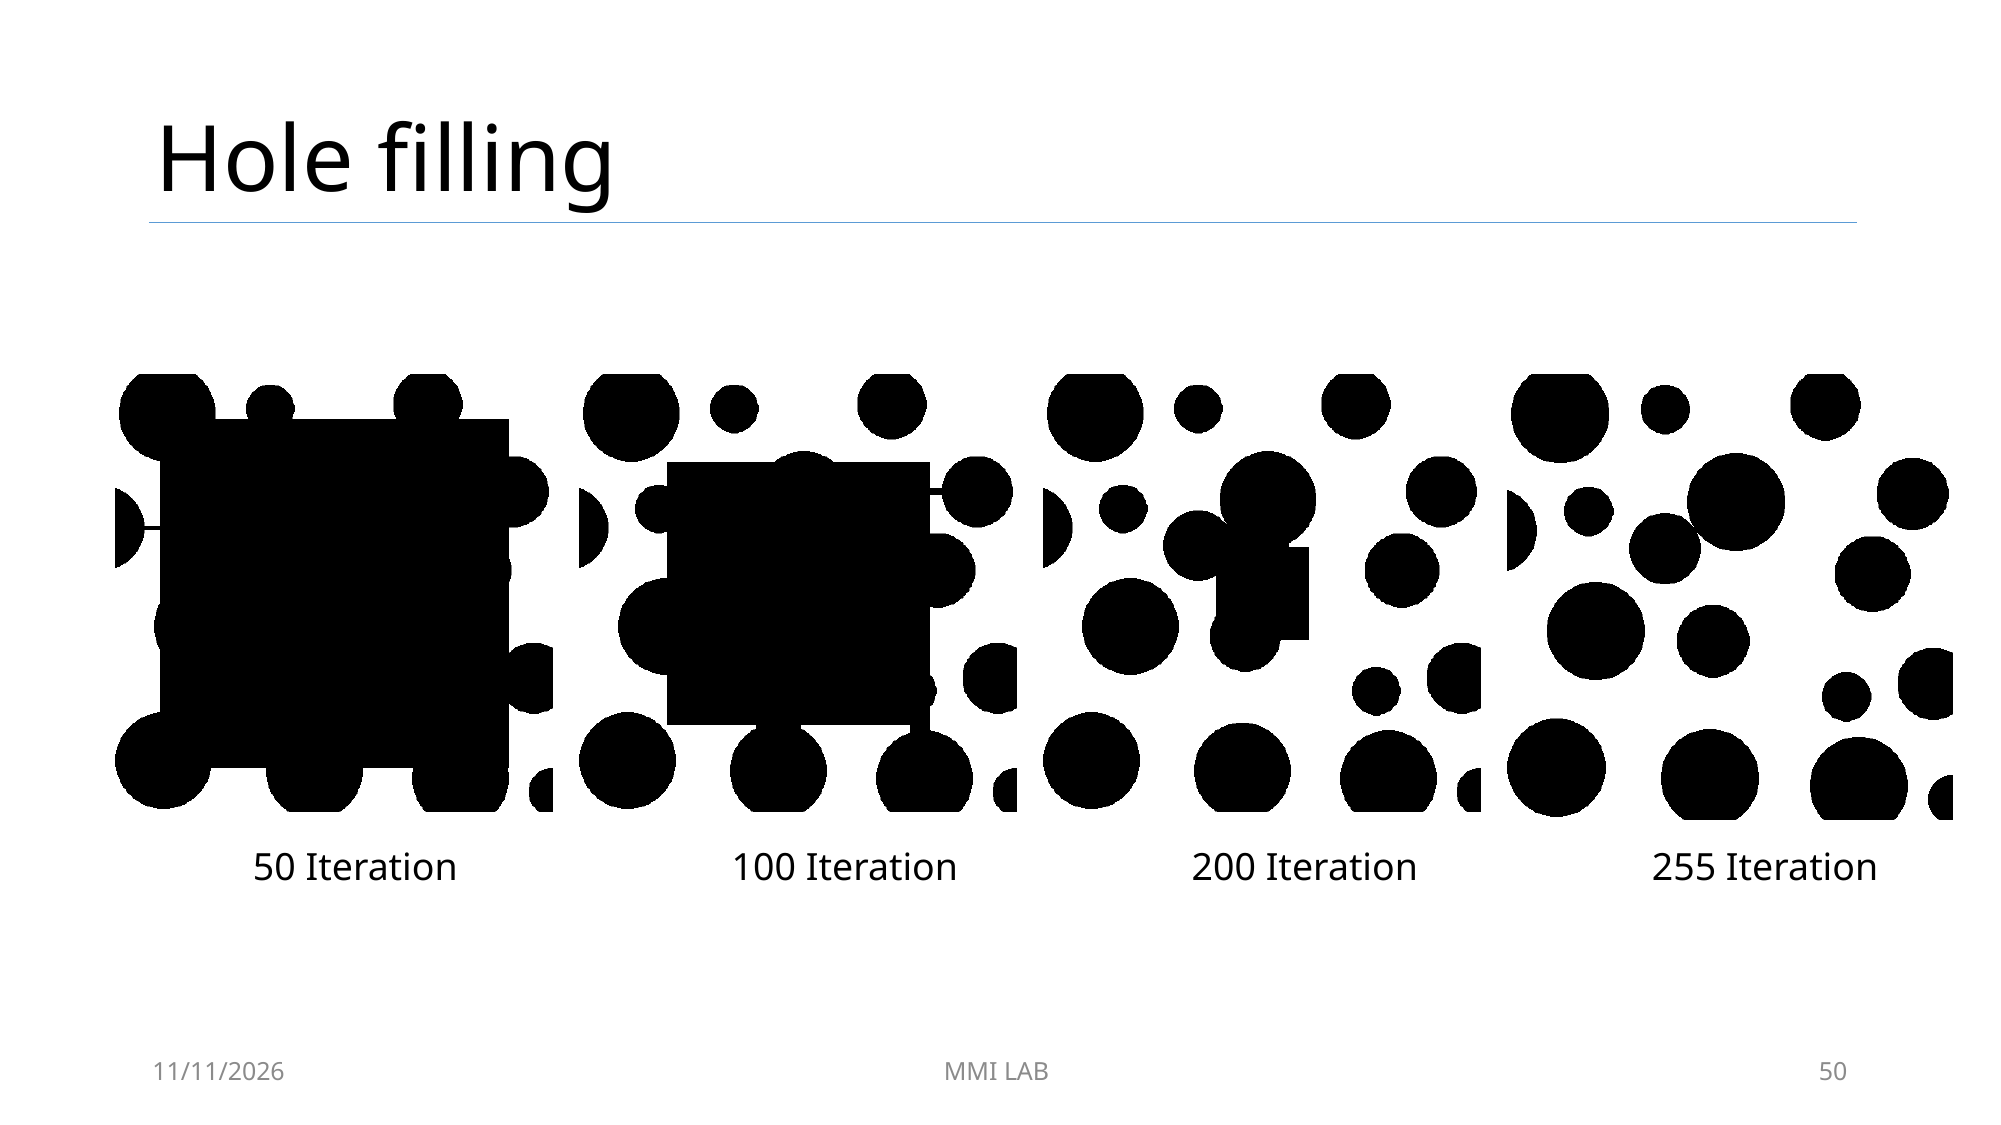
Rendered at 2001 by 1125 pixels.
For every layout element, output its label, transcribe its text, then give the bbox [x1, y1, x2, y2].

text_box 100 Iteration [716, 836, 1000, 896]
footer MMI LAB [662, 1042, 1338, 1103]
slide_number 50 [1412, 1042, 1863, 1103]
picture [579, 374, 1017, 812]
text_box 200 Iteration [1176, 836, 1461, 896]
title Hole filling [140, 53, 1866, 271]
text_box 255 Iteration [1637, 836, 1921, 896]
picture [1043, 374, 1481, 812]
text_box 50 Iteration [238, 836, 522, 896]
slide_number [137, 1042, 588, 1103]
picture [115, 374, 553, 812]
picture [1507, 374, 1953, 820]
